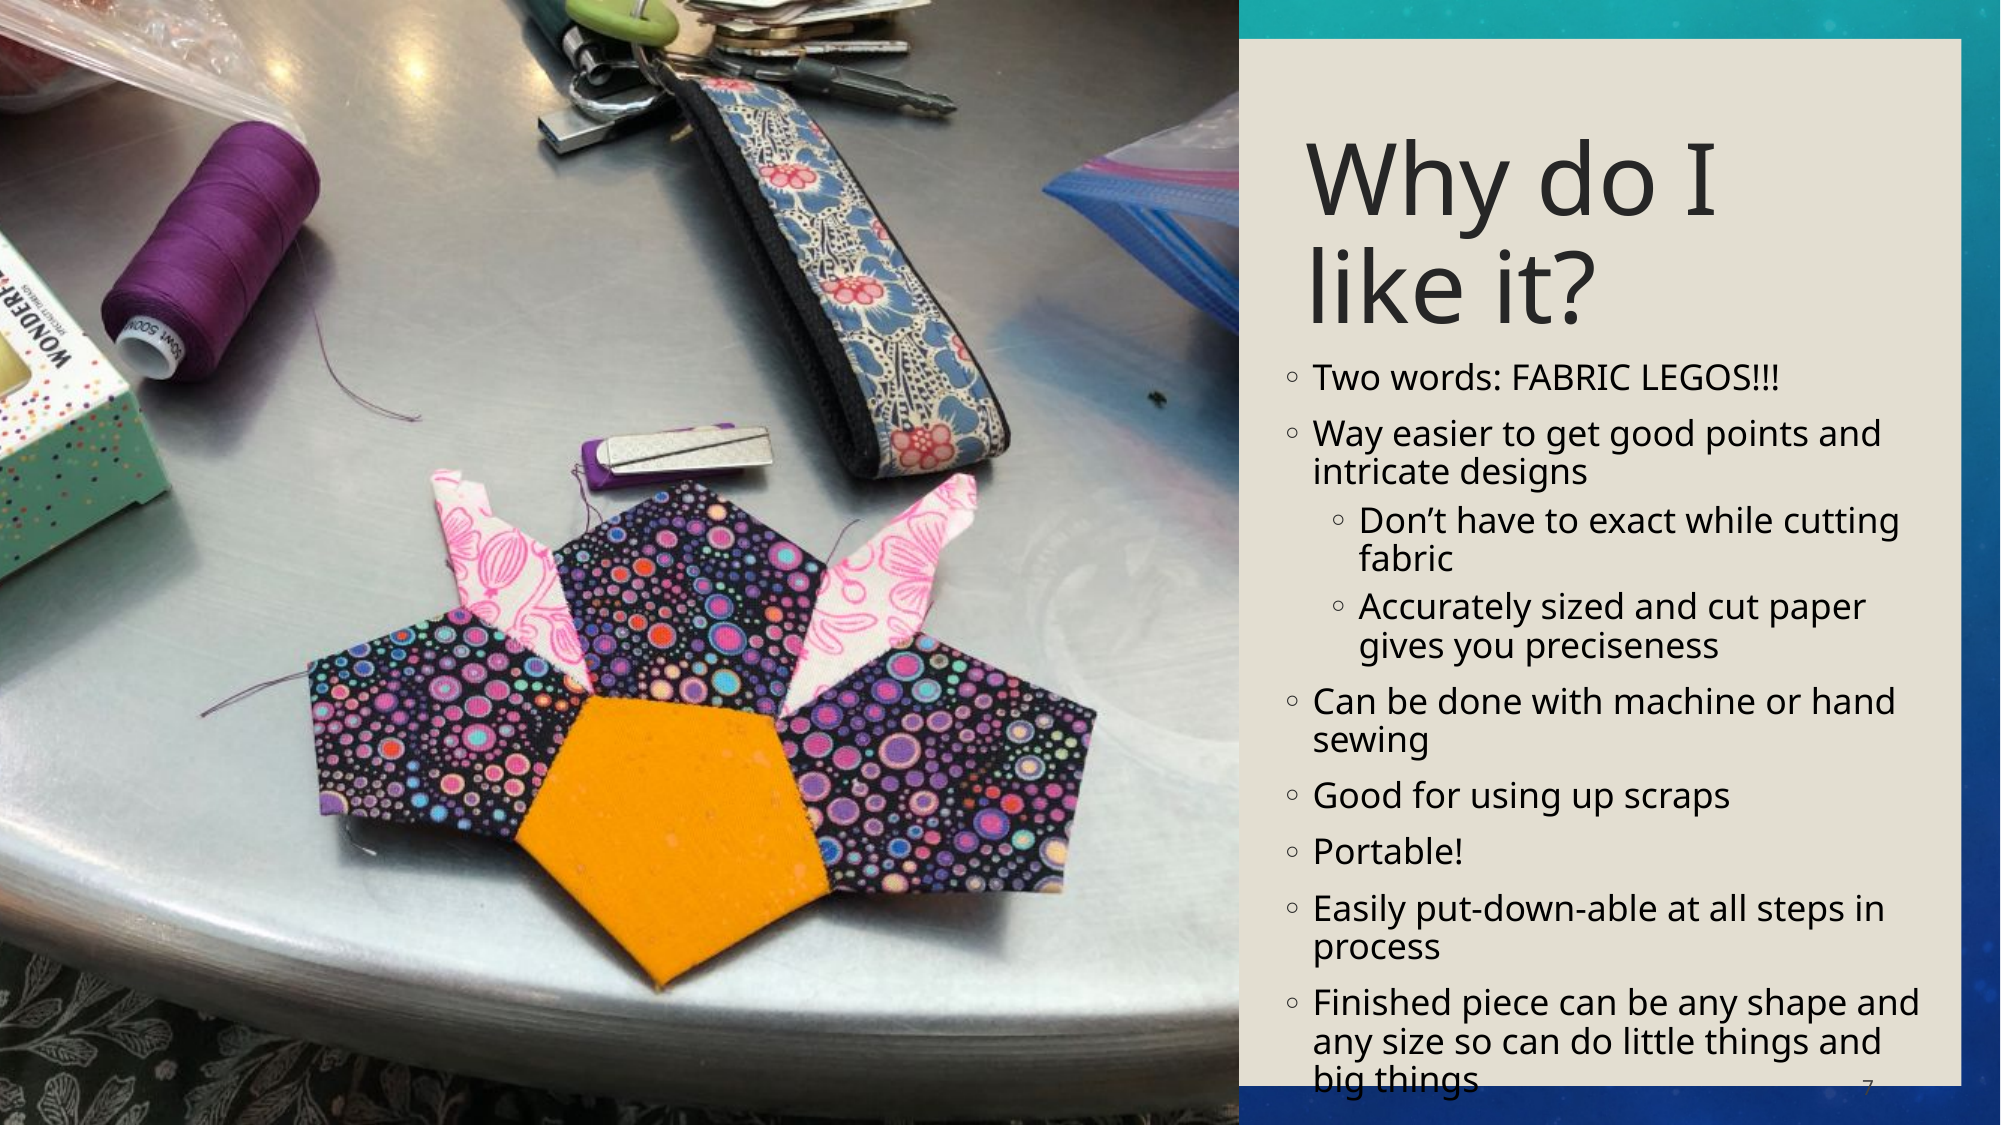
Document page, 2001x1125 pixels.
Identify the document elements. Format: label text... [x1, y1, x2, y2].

title Why do I like it? [1290, 105, 1899, 351]
list Two words: FABRIC LEGOS!!! Way easier to get good points and intricate designs Don’t have to exact while cutting fabric Accurately sized and cut paper gives you preciseness Can be done with machine or hand sewing Good for using up scraps Portable! Easily put-down-able at all steps in process Finished piece can be any shape and any size so can do little things and big things [1266, 351, 1958, 1111]
picture [0, 0, 2001, 1125]
slide_number 7 [1798, 1048, 1889, 1111]
